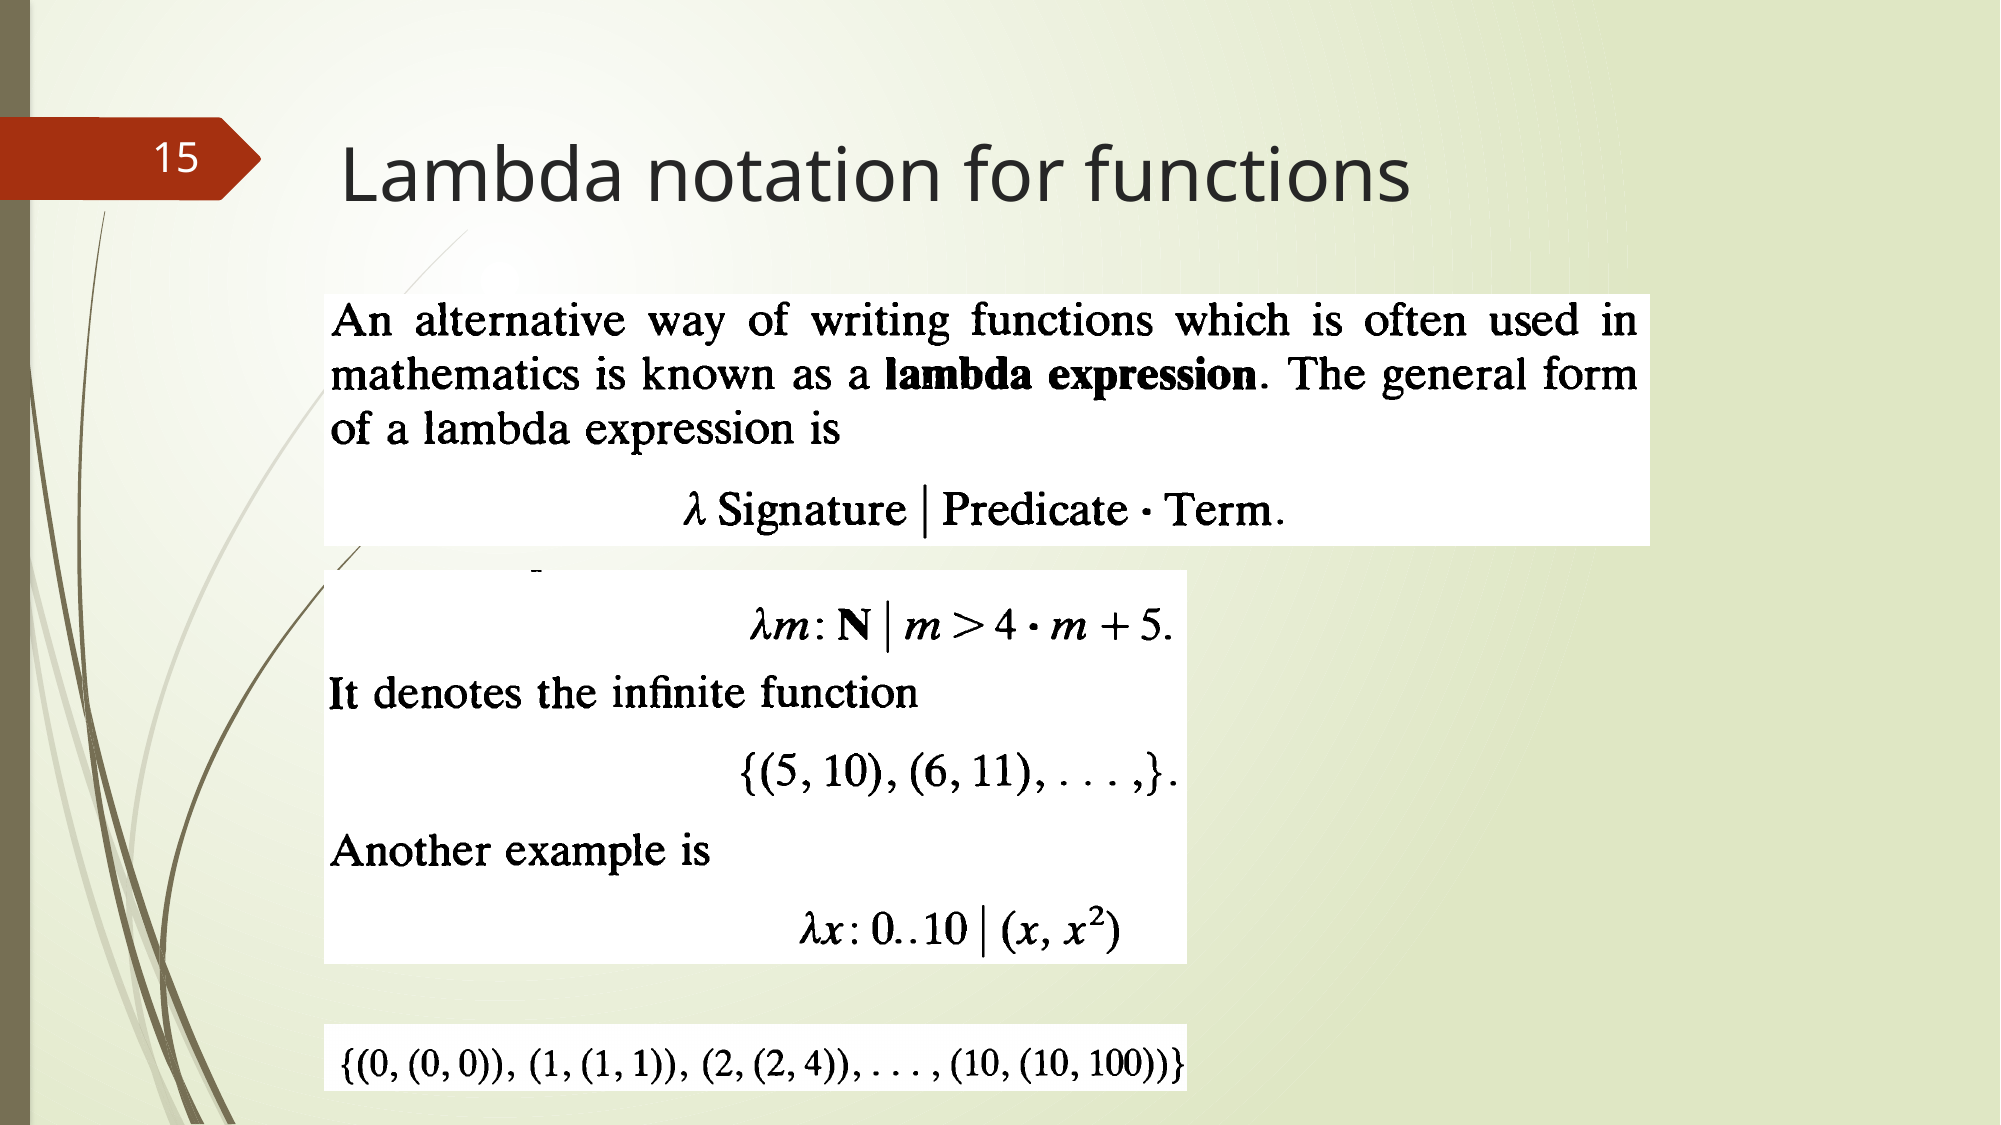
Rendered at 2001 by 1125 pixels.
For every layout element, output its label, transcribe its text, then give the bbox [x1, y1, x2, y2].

picture [324, 1024, 1188, 1091]
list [324, 293, 1651, 546]
picture [324, 570, 1188, 964]
slide_number 15 [87, 129, 216, 190]
title Lambda notation for functions [324, 119, 1675, 295]
